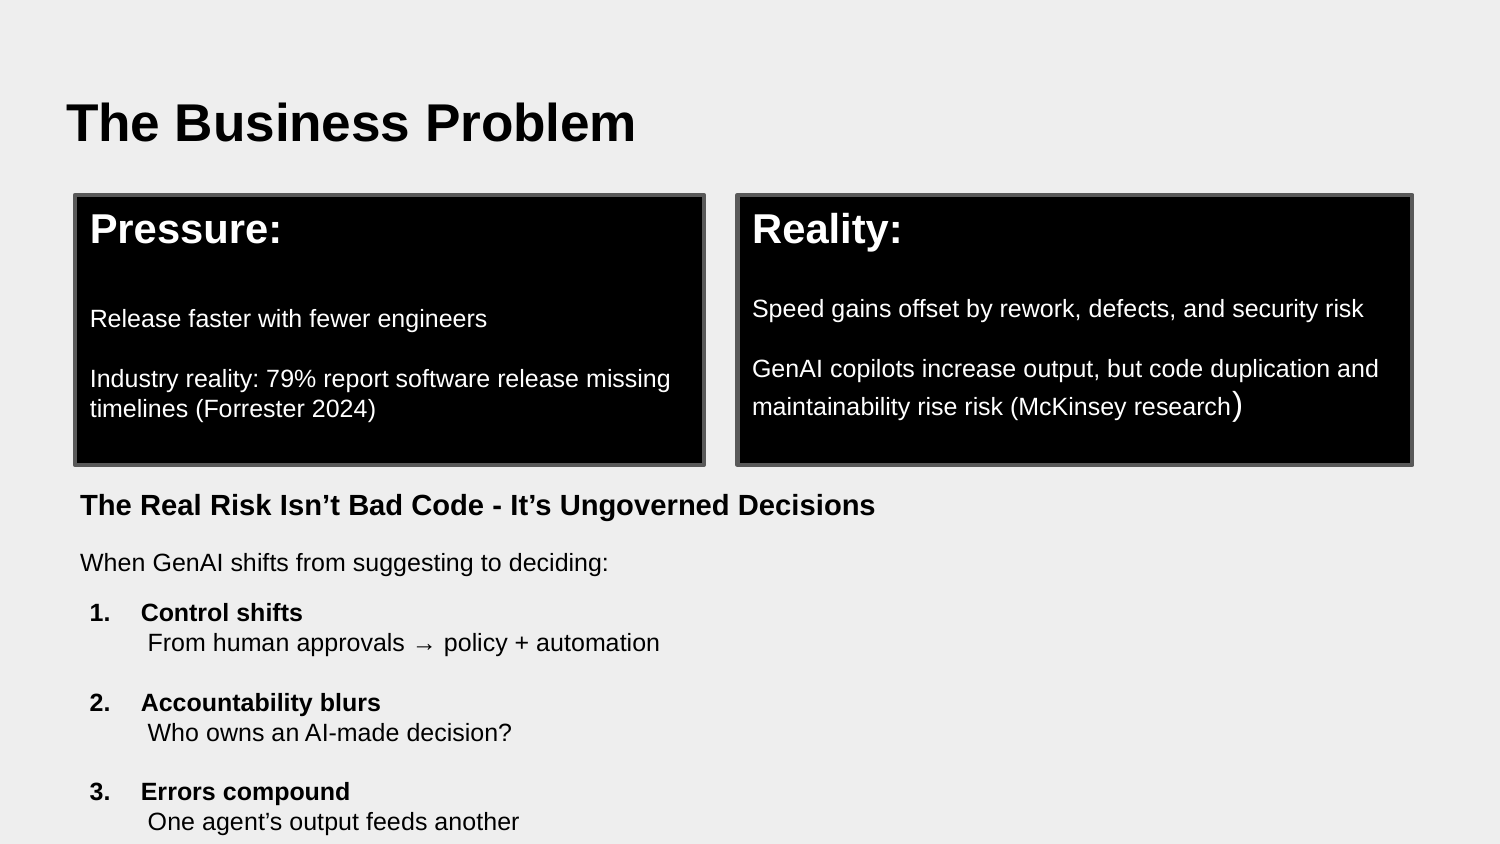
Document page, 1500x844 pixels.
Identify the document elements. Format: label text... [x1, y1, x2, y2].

text_box Reality: Speed gains offset by rework, defects, and security risk GenAI copilots increase output, but code duplication and maintainability rise risk (McKinsey research) [737, 194, 1413, 465]
text_box The Real Risk Isn’t Bad Code - It’s Ungoverned Decisions When GenAI shifts from suggesting to deciding: [65, 479, 1116, 584]
title The Business Problem [51, 72, 1449, 167]
text_box Control shifts From human approvals → policy + automation Accountability blurs Who owns an AI-made decision? Errors compound One agent’s output feeds another [51, 588, 1148, 844]
text_box Pressure: Release faster with fewer engineers Industry reality: 79% report software release missing timelines (Forrester 2024) [74, 194, 704, 465]
